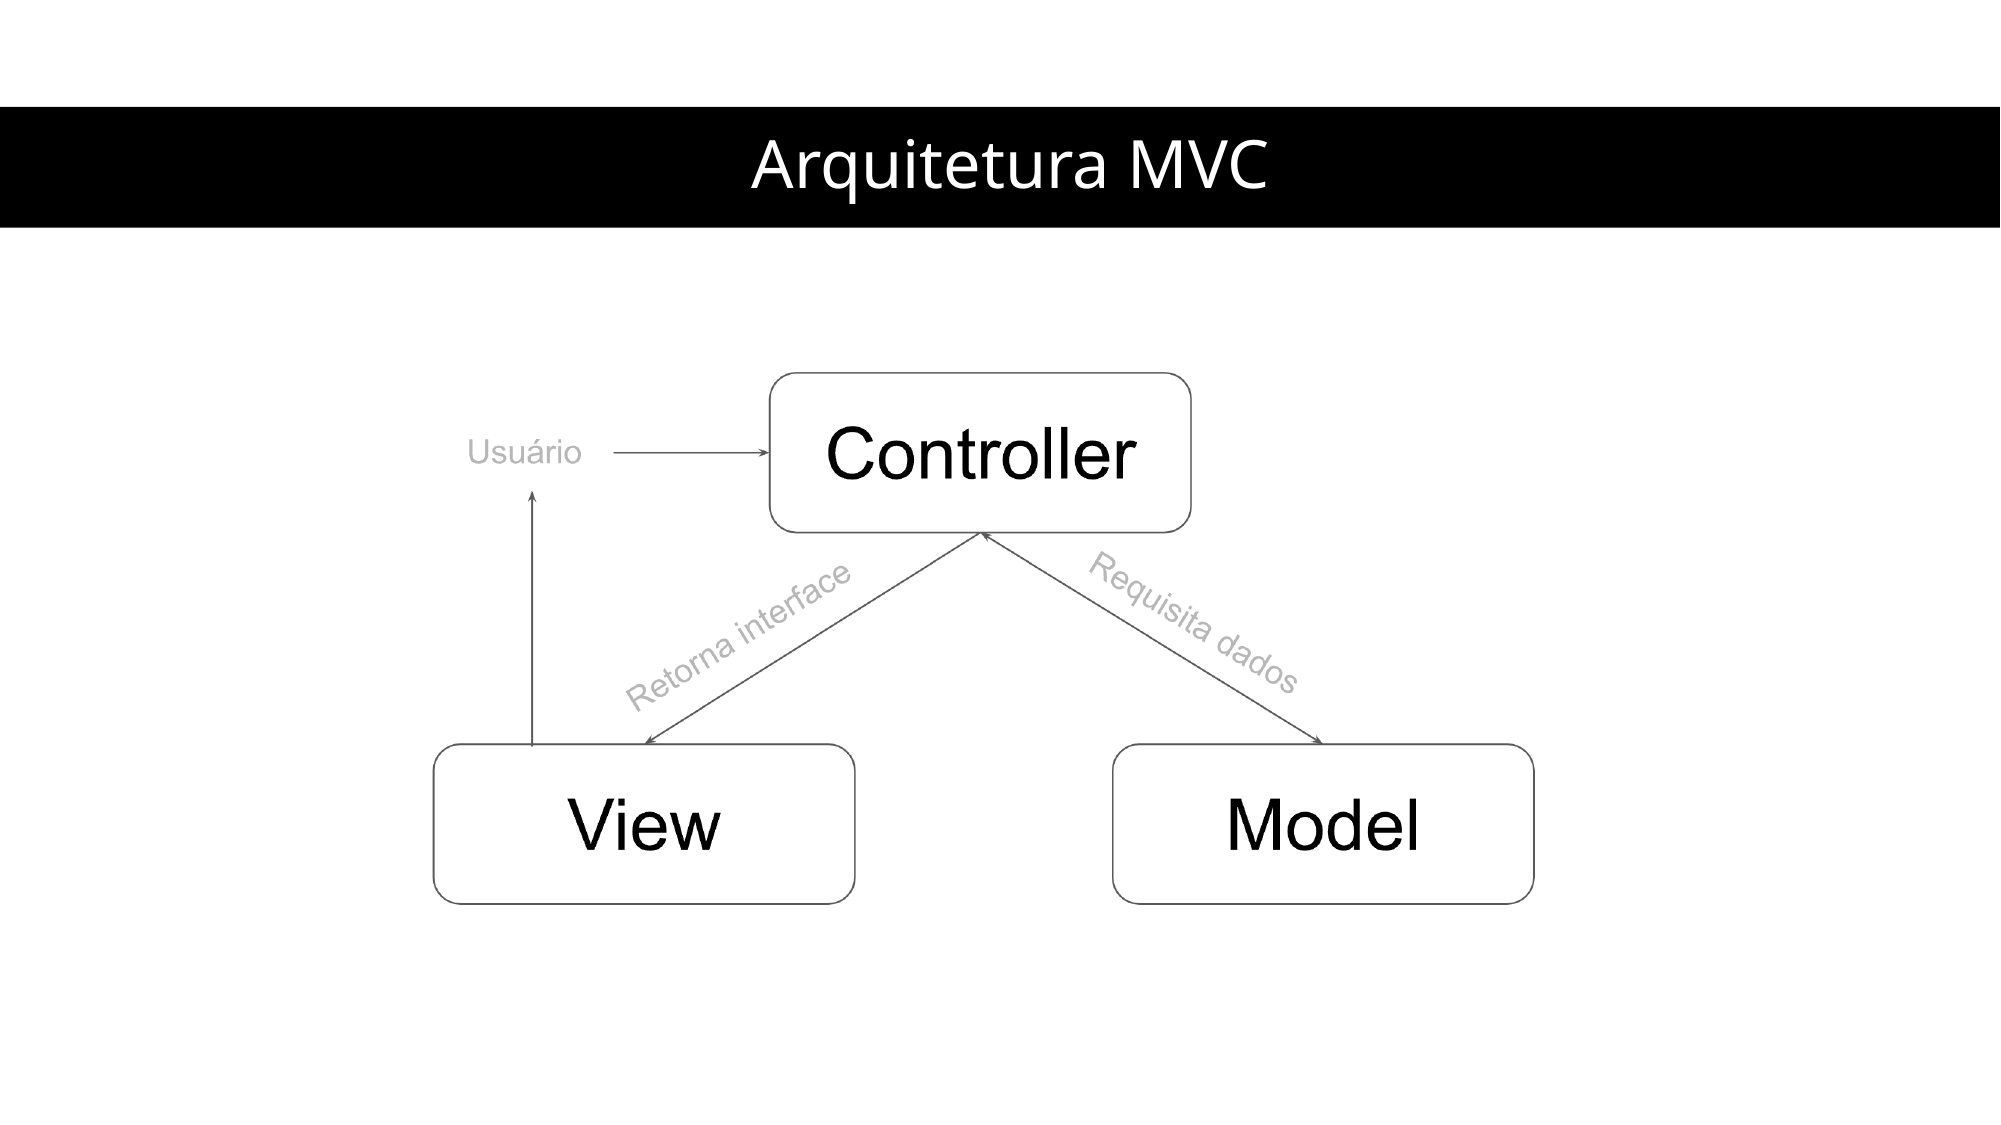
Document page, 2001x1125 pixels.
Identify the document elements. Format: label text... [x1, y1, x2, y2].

title Arquitetura MVC [91, 105, 1931, 228]
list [289, 274, 1711, 997]
text_box [0, 105, 2000, 229]
